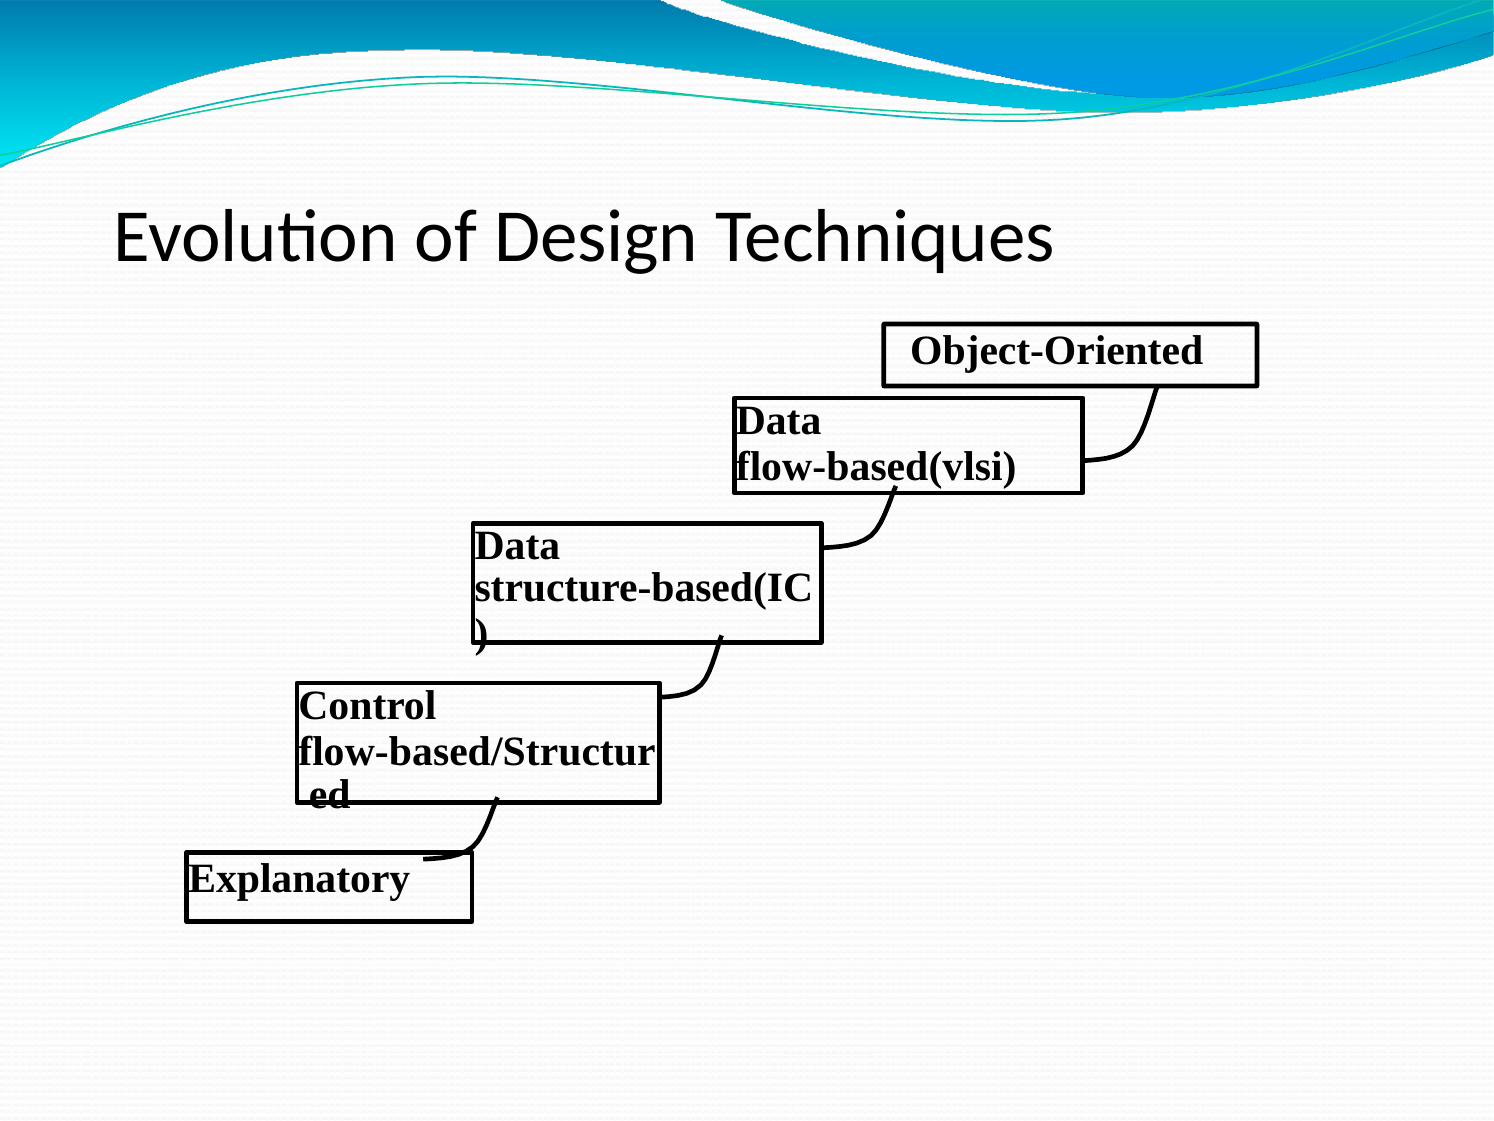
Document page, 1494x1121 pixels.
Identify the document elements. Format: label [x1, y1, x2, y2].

text_box [0, 0, 1494, 1121]
